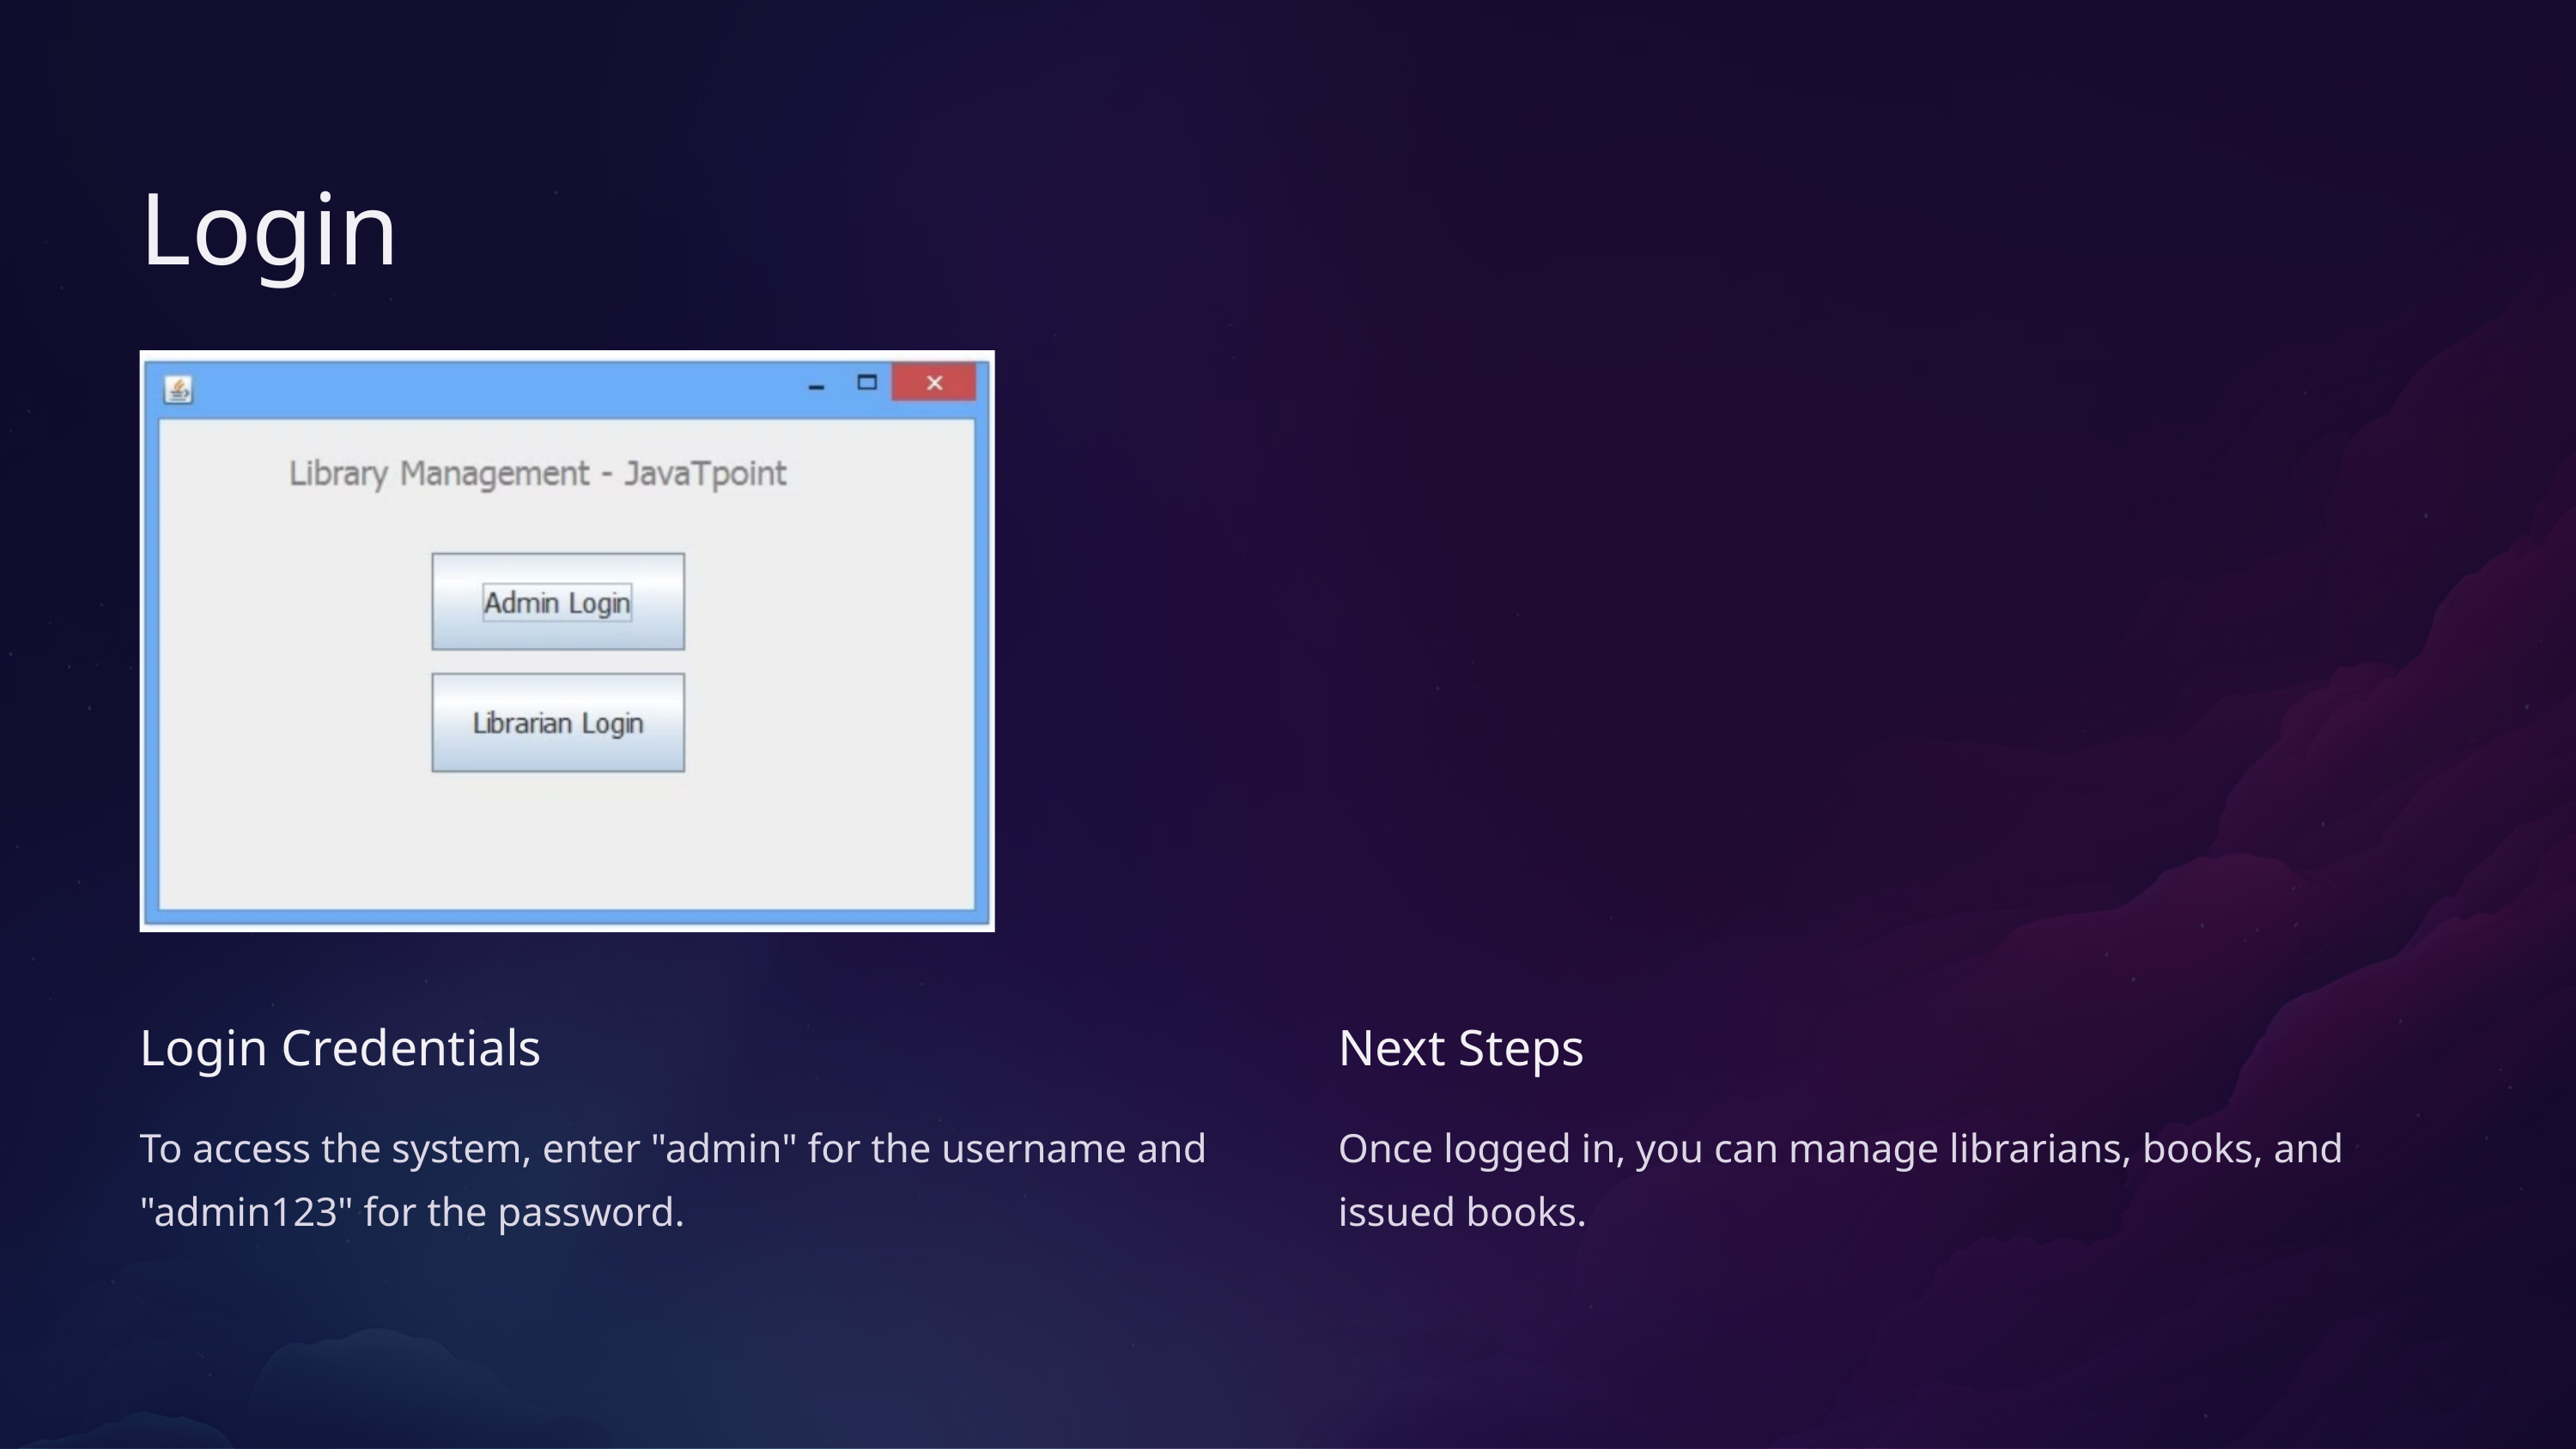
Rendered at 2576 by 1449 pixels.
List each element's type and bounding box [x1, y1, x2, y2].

text_box [0, 0, 2576, 1449]
